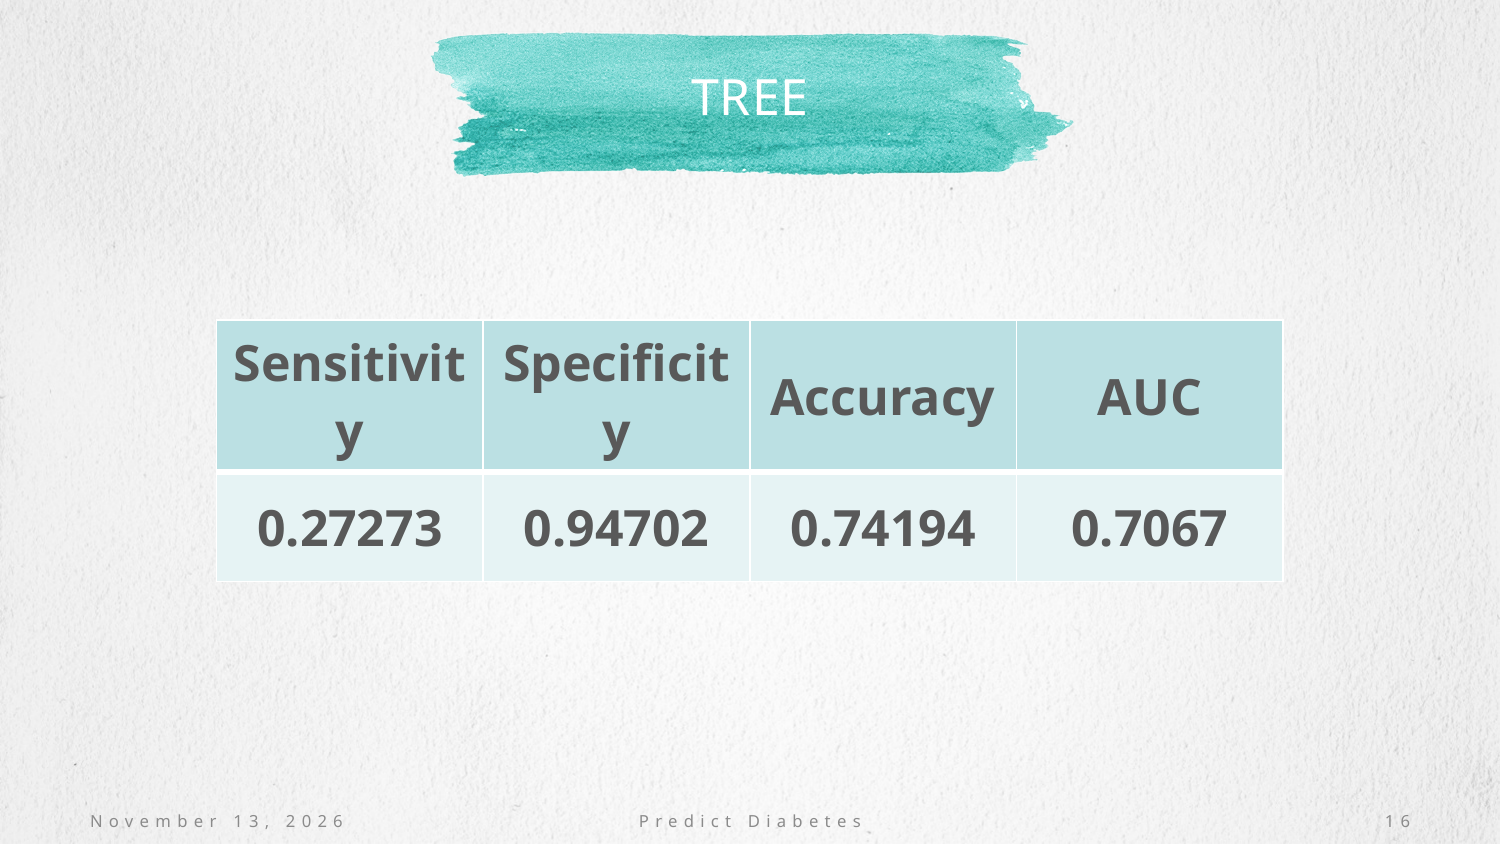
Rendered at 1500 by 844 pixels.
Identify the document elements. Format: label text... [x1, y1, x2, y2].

table_cell 0.74194 [751, 475, 1016, 581]
table_cell 0.94702 [484, 475, 749, 581]
footer Predict Diabetes [512, 799, 988, 844]
table_cell 0.7067 [1017, 475, 1282, 581]
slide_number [75, 799, 425, 844]
table_header Sensitivity [217, 321, 482, 469]
table_header AUC [1017, 321, 1282, 469]
title TREE [520, 37, 980, 154]
table_cell 0.27273 [217, 475, 482, 581]
picture [0, 0, 1500, 844]
table_header Specificity [484, 321, 749, 469]
slide_number 16 [1074, 799, 1425, 844]
table_header Accuracy [751, 321, 1016, 469]
